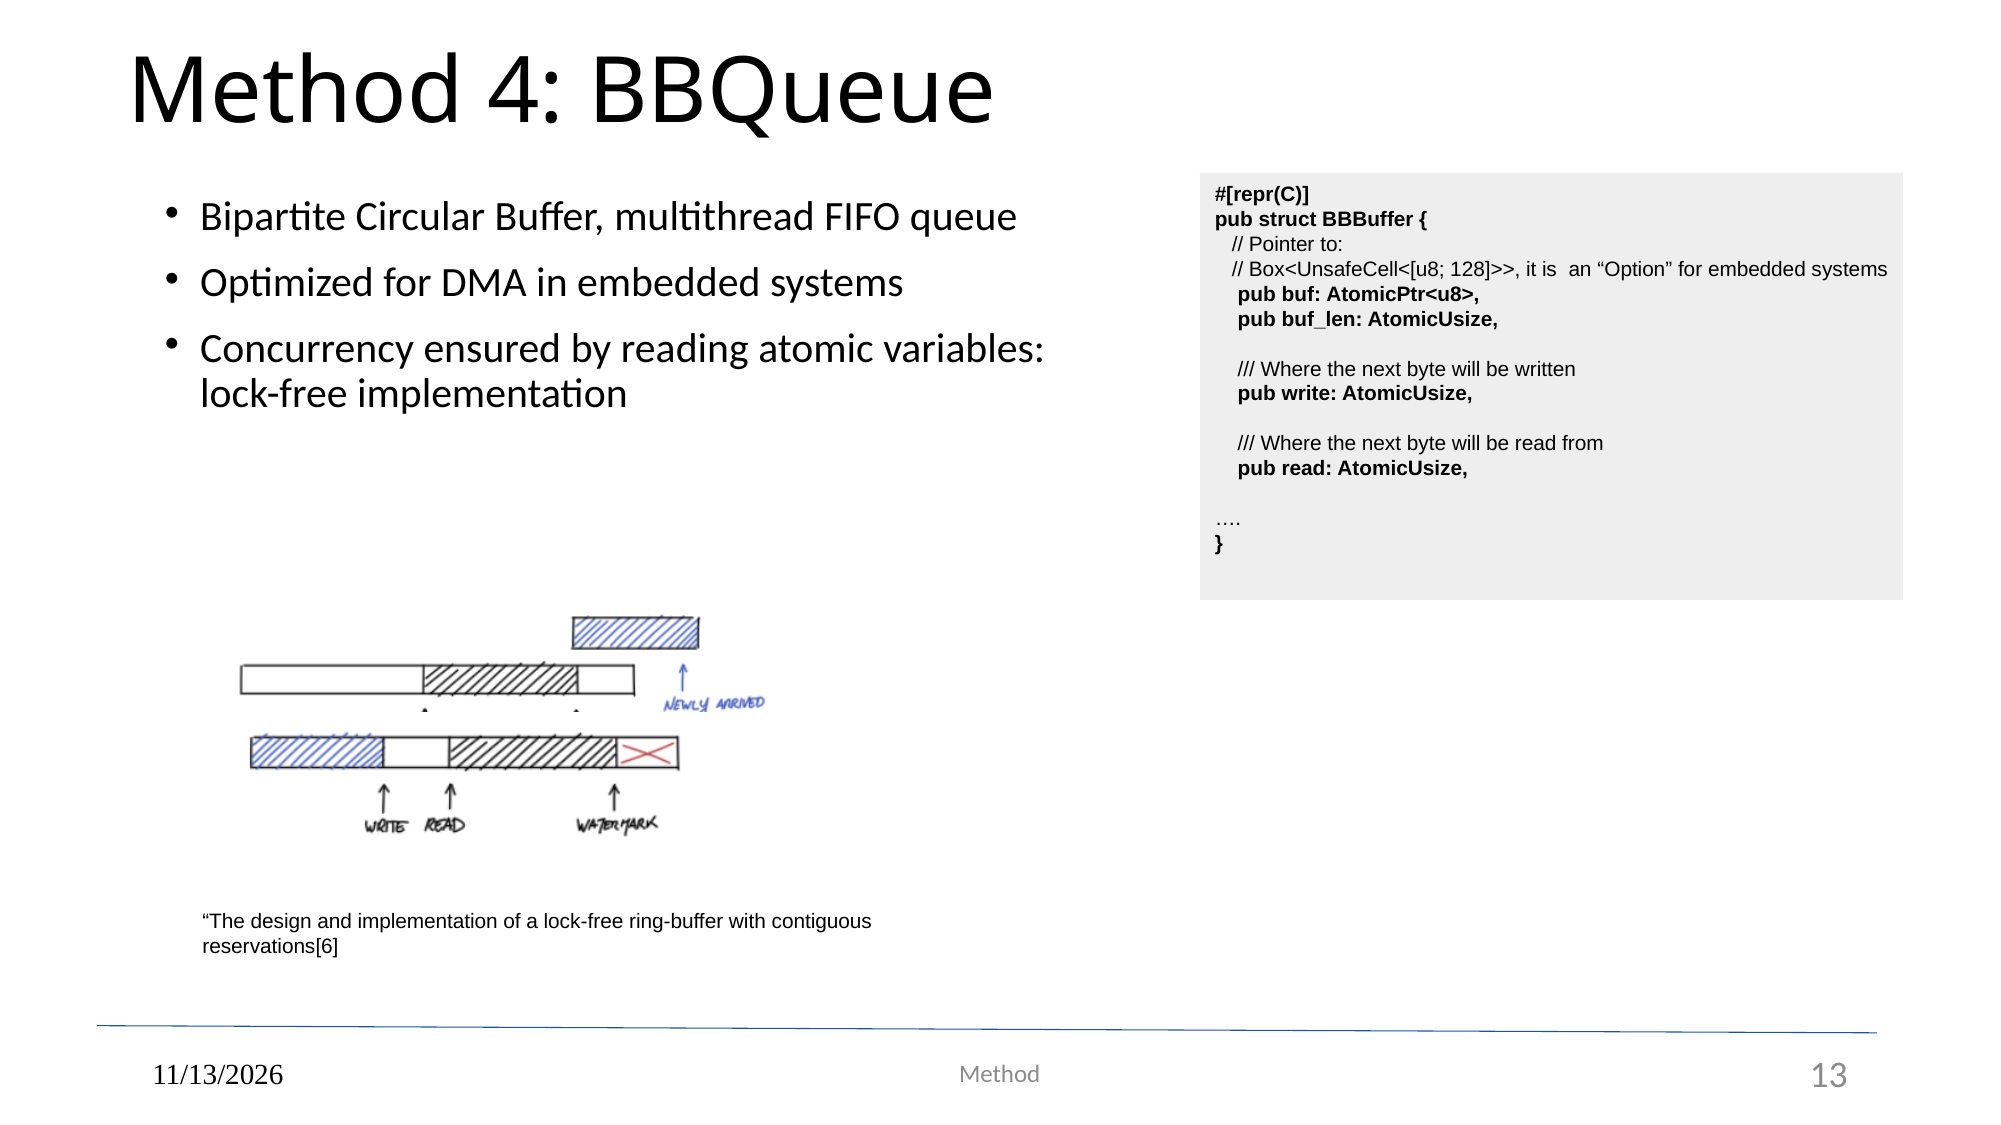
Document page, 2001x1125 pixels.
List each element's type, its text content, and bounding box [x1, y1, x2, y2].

text_box Bipartite Circular Buffer, multithread FIFO queue Optimized for DMA in embedded systems Concurrency ensured by reading atomic variables: lock-free implementation [149, 187, 1088, 450]
text_box Method [662, 1042, 1338, 1103]
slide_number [137, 1042, 588, 1103]
picture [224, 594, 869, 863]
text_box #[repr(C)] pub struct BBBuffer { // Pointer to: // Box<UnsafeCell<[u8; 128]>>, it is an “Option” for embedded systems pub buf: AtomicPtr<u8>, pub buf_len: AtomicUsize, /// Where the next byte will be written pub write: AtomicUsize, /// Where the next byte will be read from pub read: AtomicUsize, …. } [1199, 172, 1903, 600]
text_box “The design and implementation of a lock-free ring-buffer with contiguous reservations[6] [187, 899, 900, 962]
title Method 4: BBQueue [112, 37, 1825, 150]
slide_number 13 [1412, 1042, 1863, 1103]
